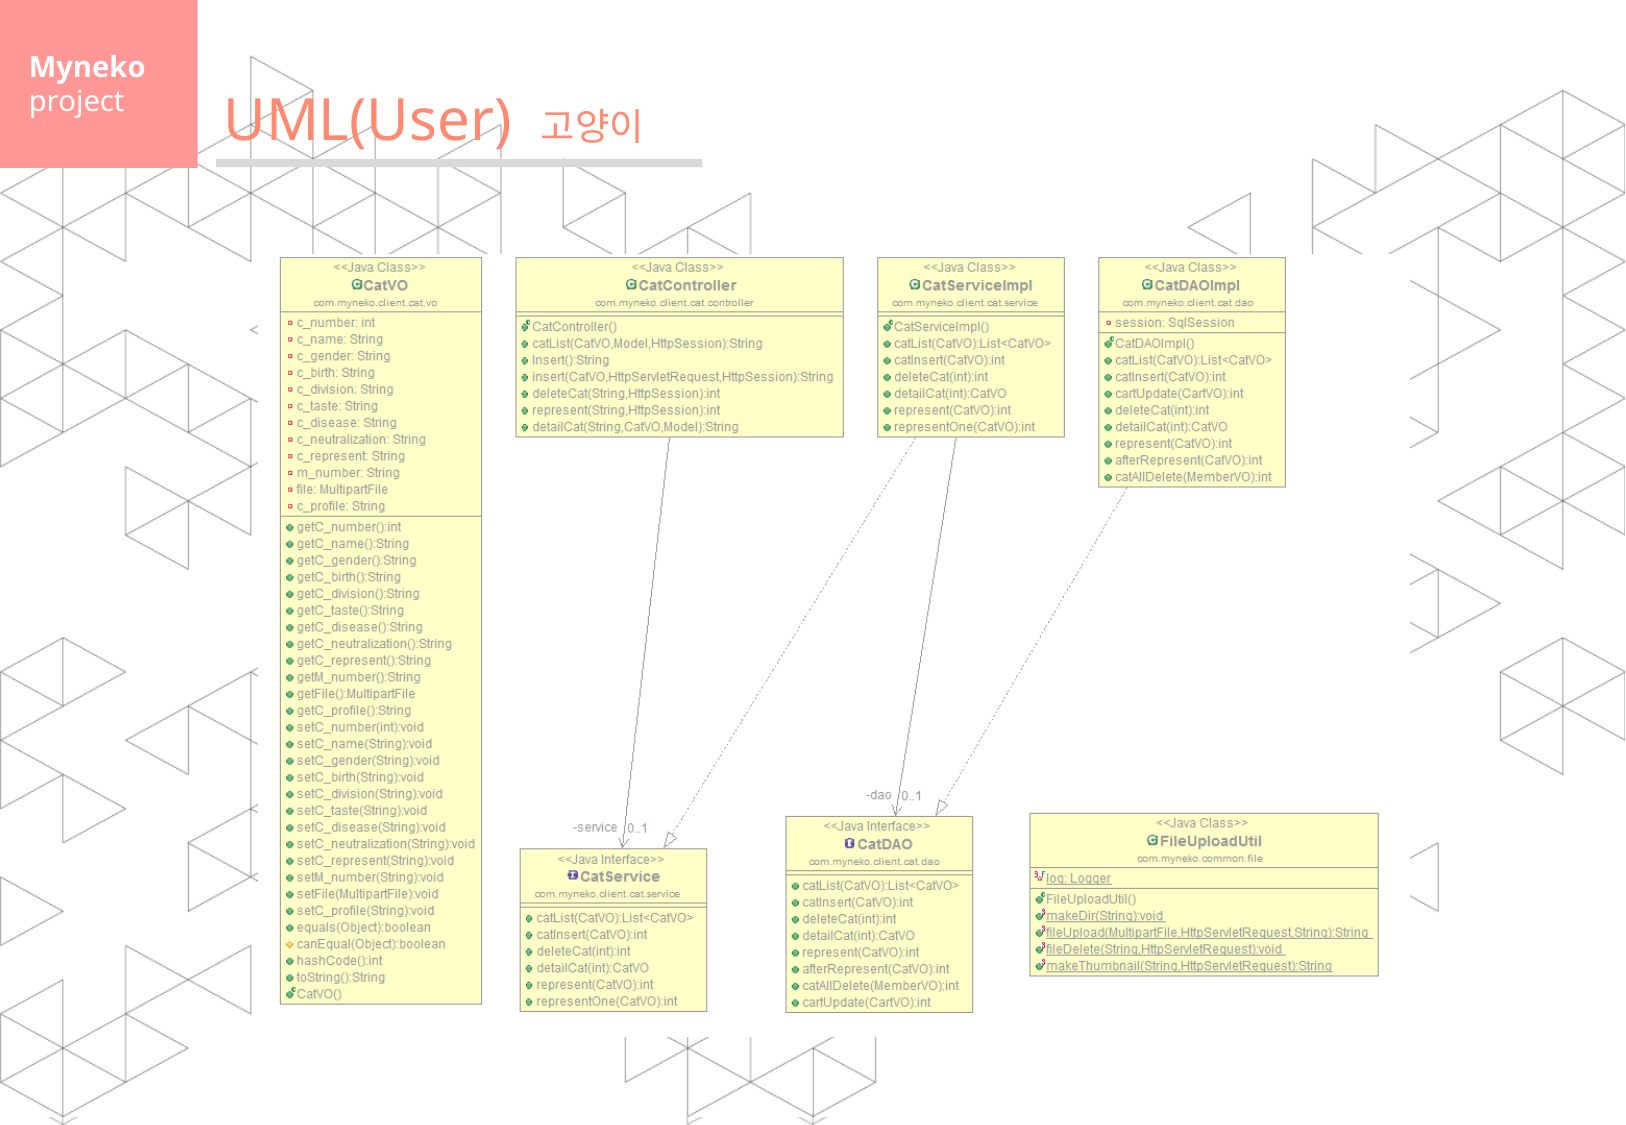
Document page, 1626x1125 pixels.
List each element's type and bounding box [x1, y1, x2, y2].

text_box [0, 1118, 1625, 1125]
picture [0, 0, 1625, 1118]
